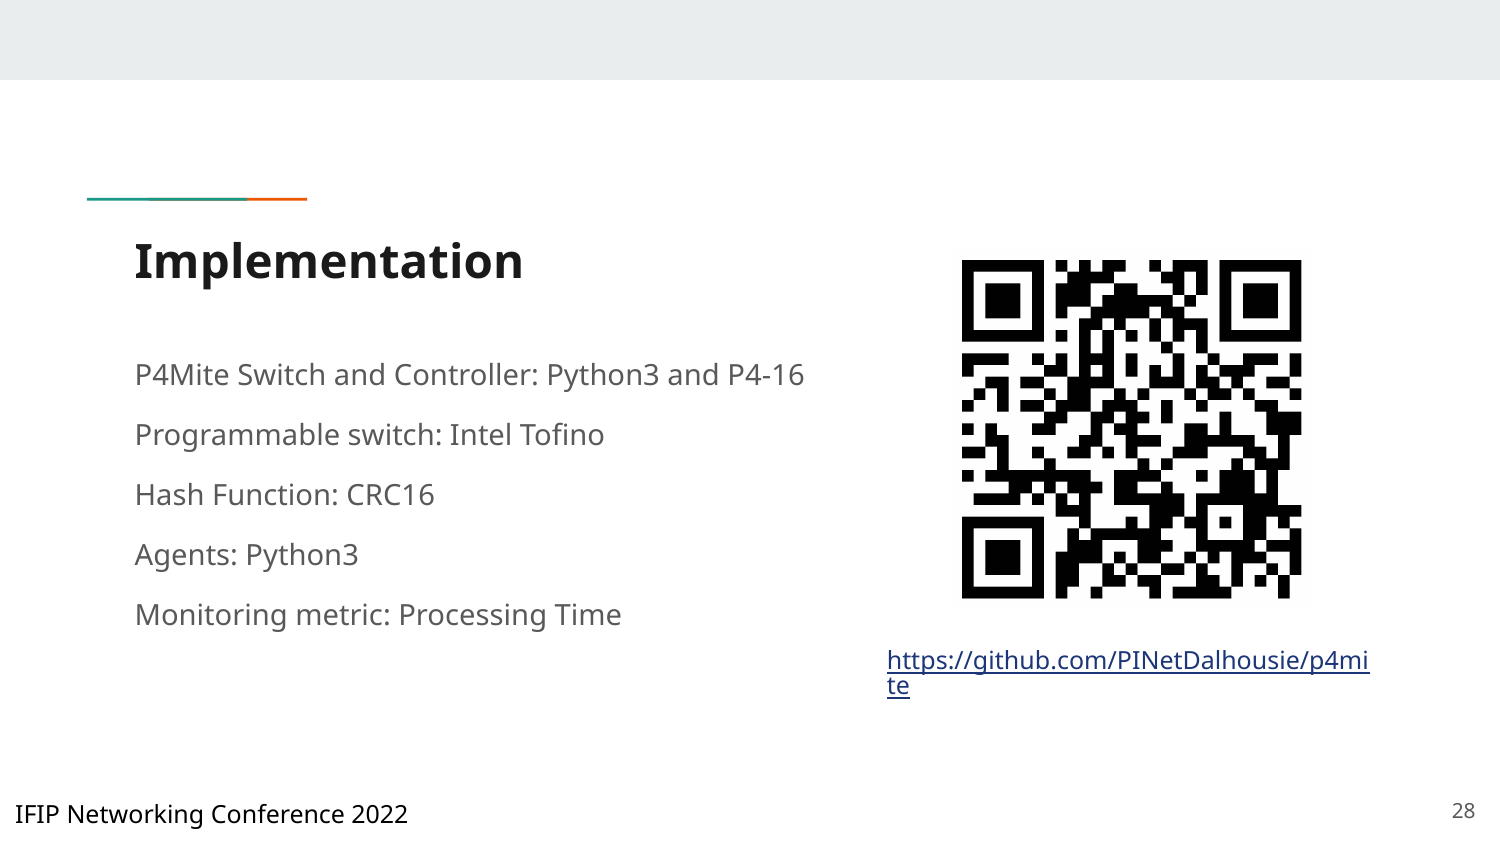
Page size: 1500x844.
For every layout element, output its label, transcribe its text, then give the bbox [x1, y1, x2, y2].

list P4Mite Switch and Controller: Python3 and P4-16 Programmable switch: Intel Tofino Hash Function: CRC16 Agents: Python3 Monitoring metric: Processing Time [119, 341, 1381, 712]
title Implementation [119, 216, 1381, 305]
text_box IFIP Networking Conference 2022 [0, 783, 458, 844]
slide_number ‹#› [1400, 779, 1491, 844]
text_box https://github.com/PINetDalhousie/p4mite [871, 629, 1392, 724]
picture [950, 247, 1313, 611]
